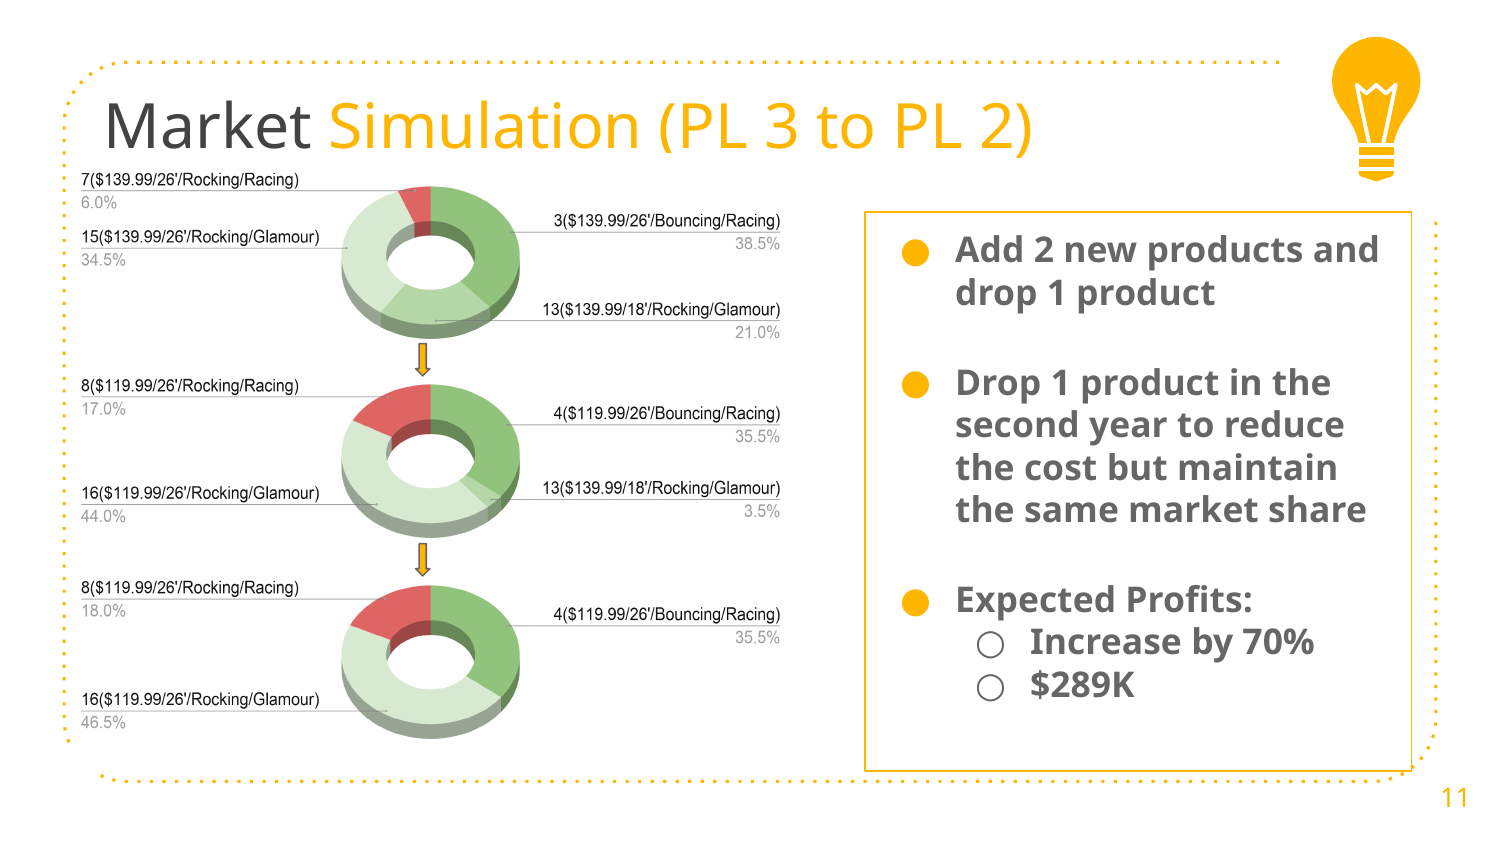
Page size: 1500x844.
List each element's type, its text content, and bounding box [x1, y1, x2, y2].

title Market Simulation (PL 3 to PL 2) [88, 71, 1216, 212]
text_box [1331, 36, 1421, 182]
slide_number ‹#› [1411, 753, 1500, 844]
picture [71, 153, 791, 772]
list Add 2 new products and drop 1 product Drop 1 product in the second year to reduce the cost but maintain the same market share Expected Profits: Increase by 70% $289K [865, 211, 1412, 772]
